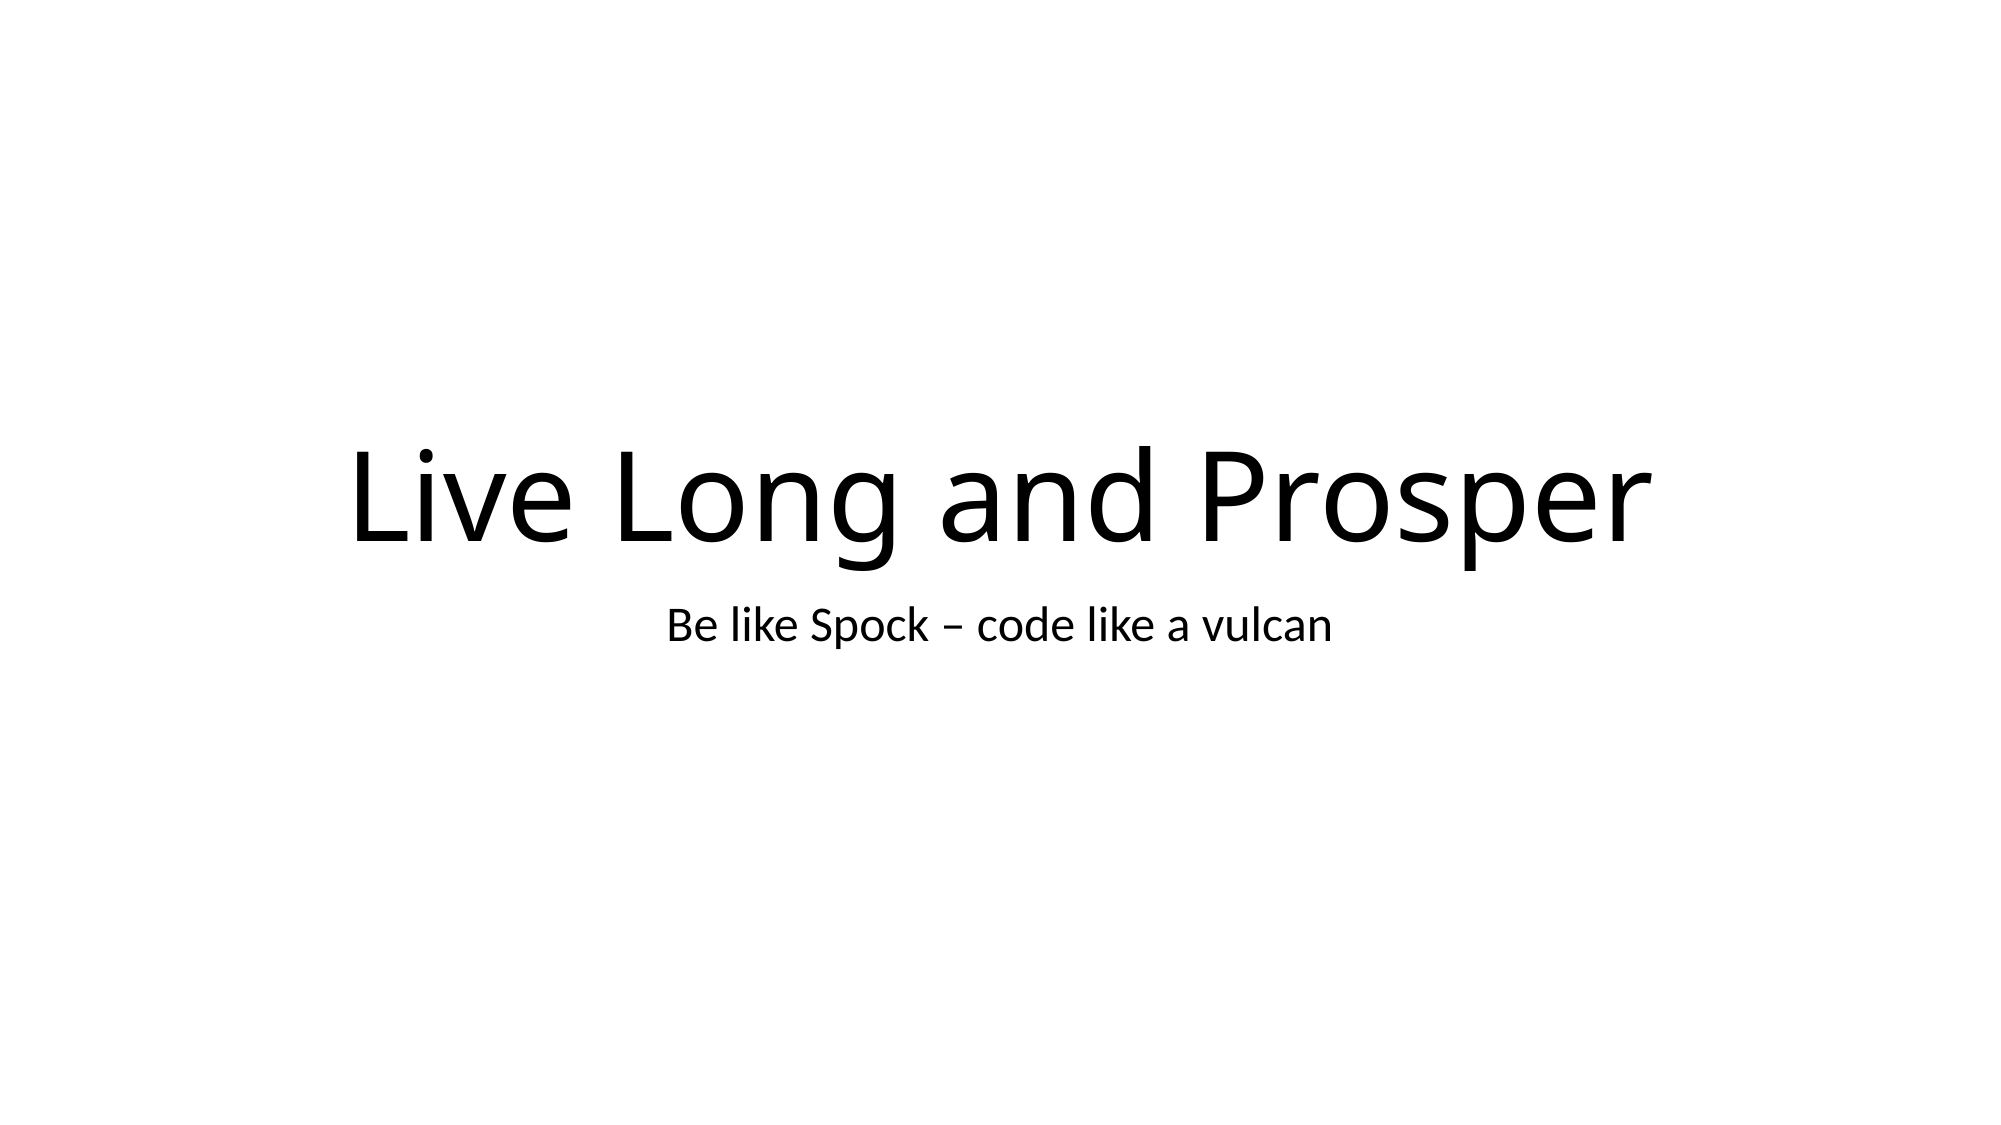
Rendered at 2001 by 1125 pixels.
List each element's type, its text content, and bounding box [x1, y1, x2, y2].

title Live Long and Prosper [249, 184, 1750, 576]
subtitle Be like Spock – code like a vulcan [249, 590, 1750, 863]
